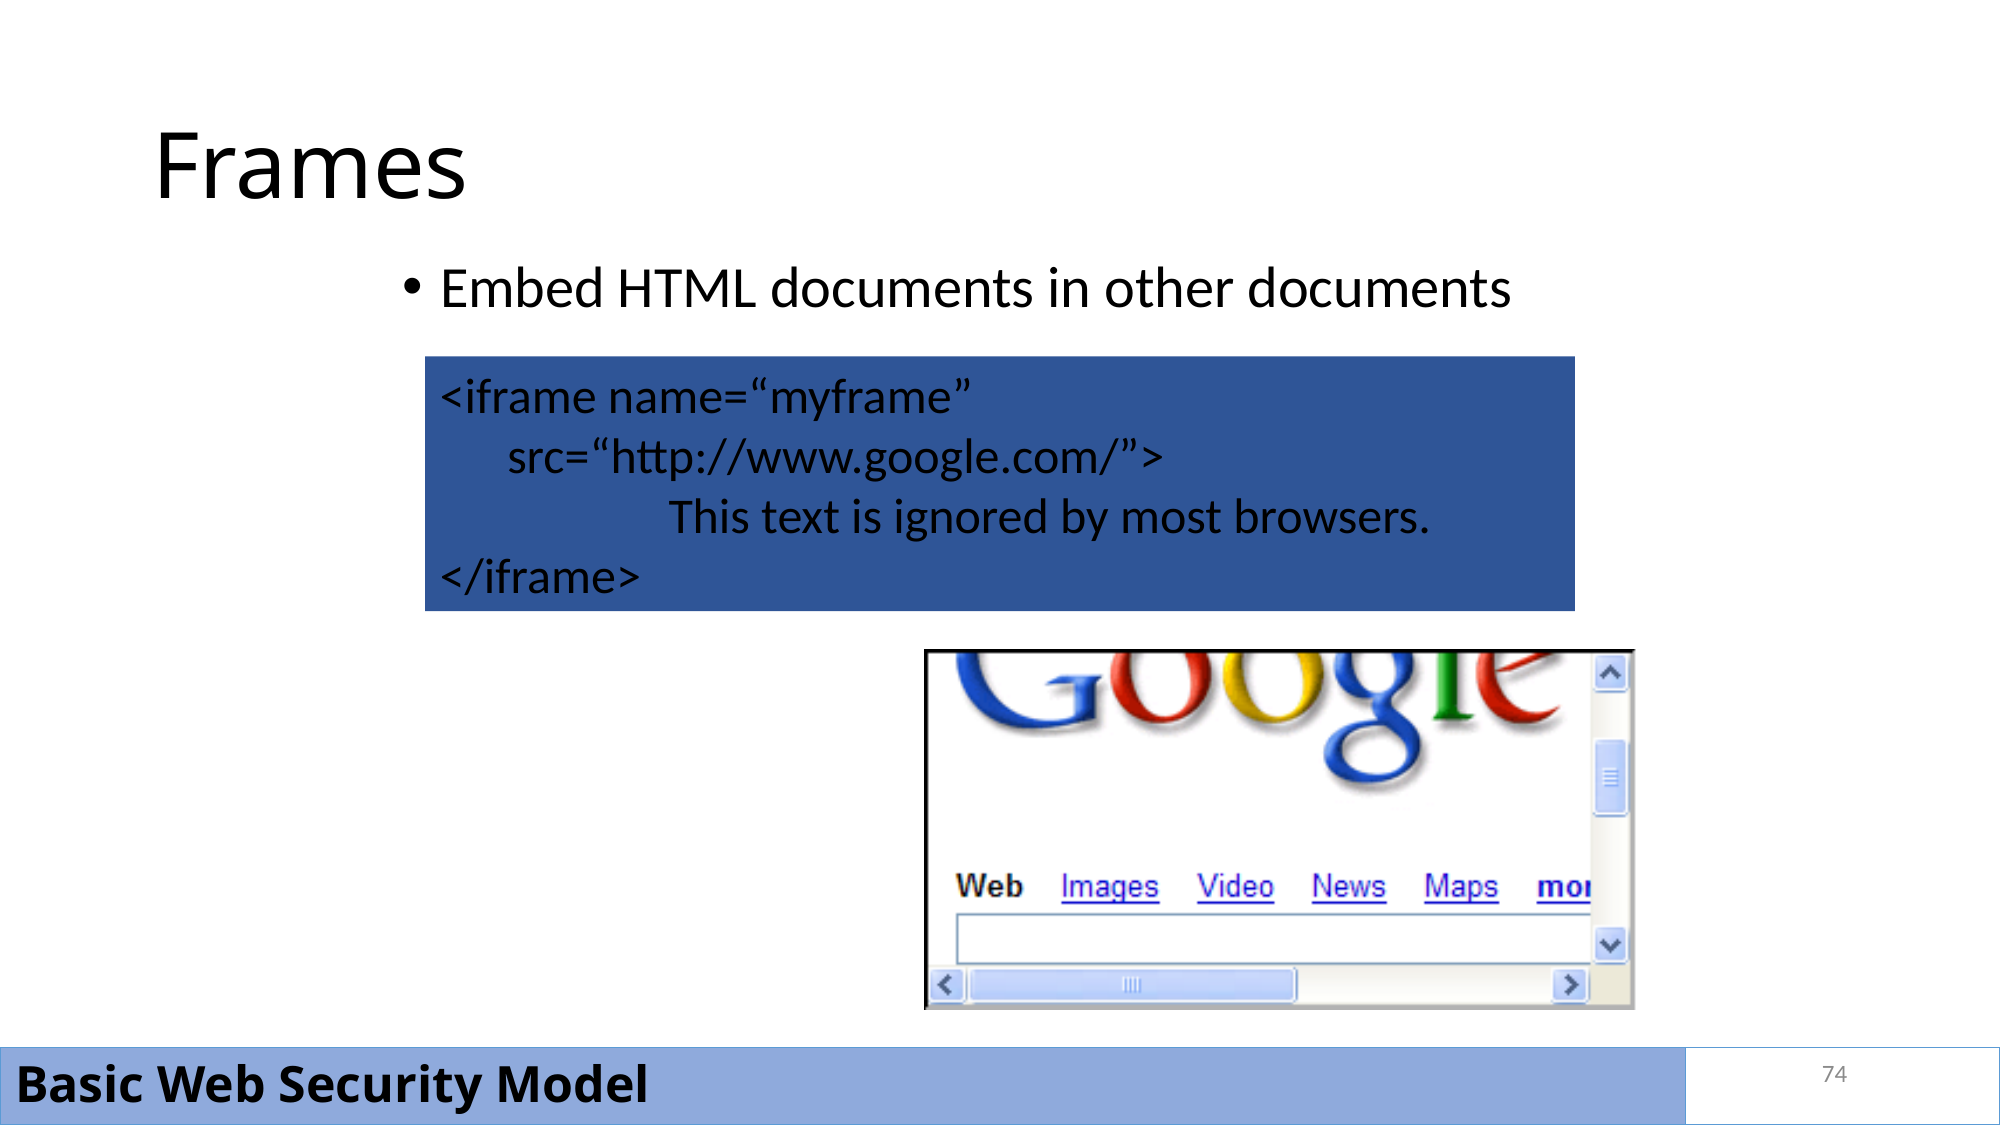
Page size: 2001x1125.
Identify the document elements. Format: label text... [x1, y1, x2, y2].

list Embed HTML documents in other documents [387, 249, 1700, 903]
title Frames [137, 59, 1863, 278]
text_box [924, 649, 1638, 1010]
slide_number 74 [1412, 1042, 1863, 1103]
text_box [1685, 1047, 2000, 1125]
text_box Basic Web Security Model [0, 1047, 1685, 1125]
